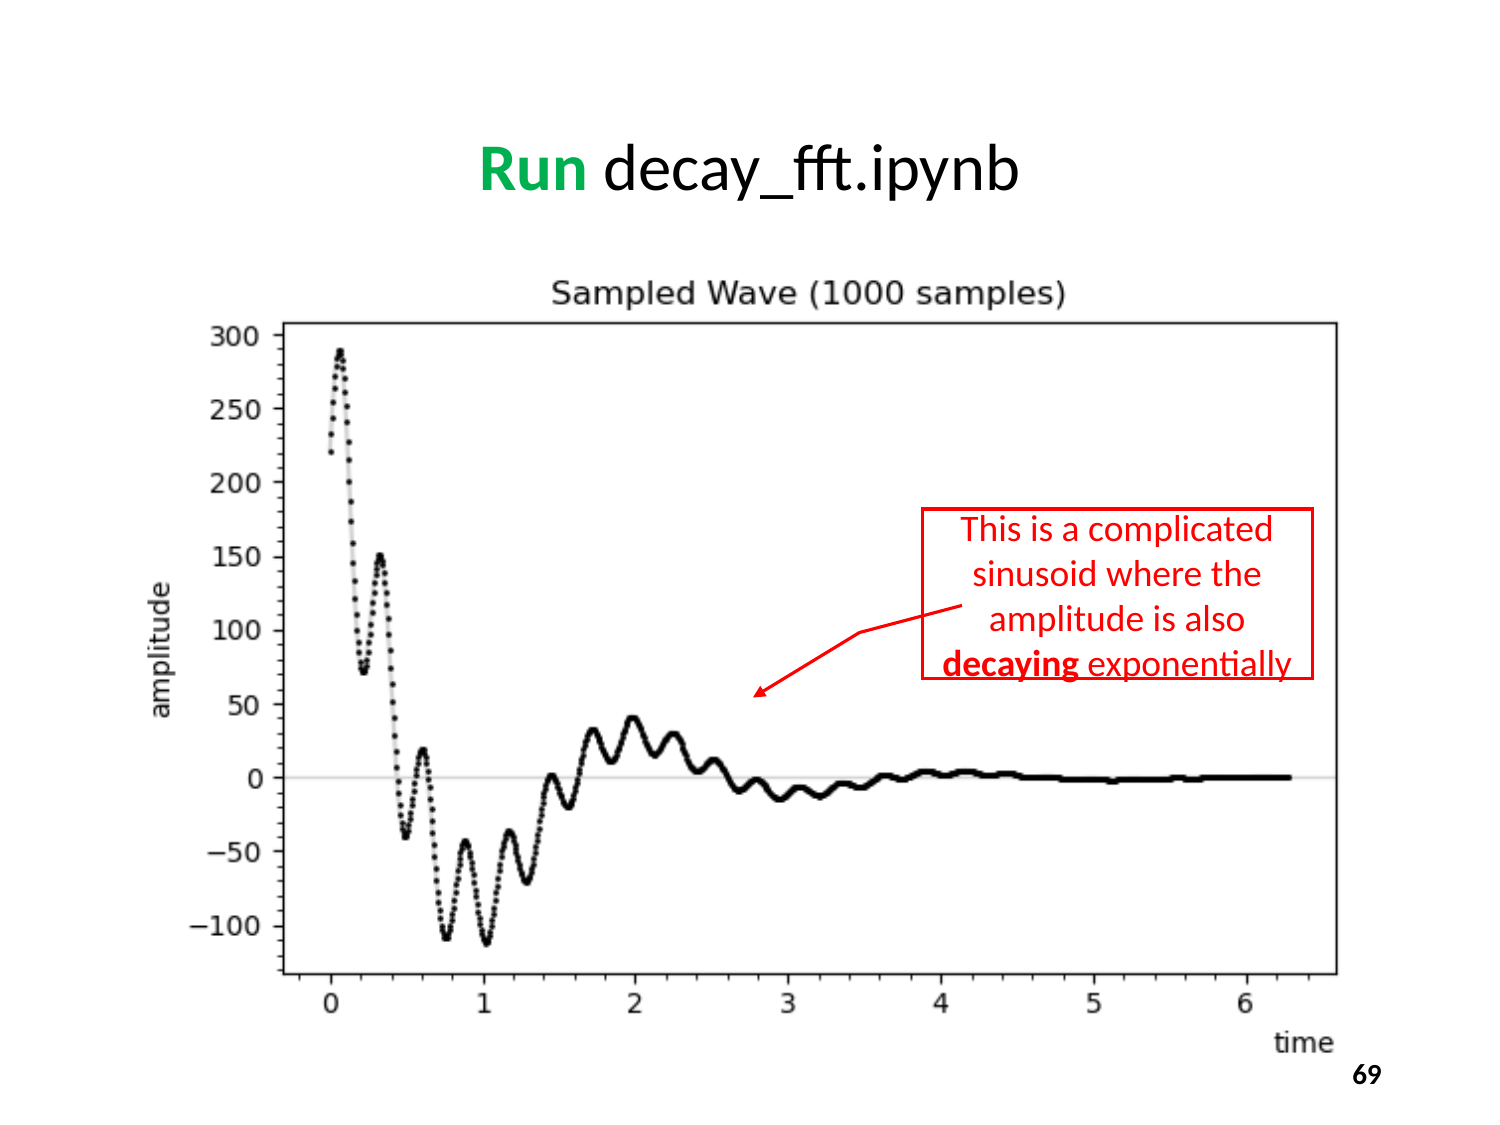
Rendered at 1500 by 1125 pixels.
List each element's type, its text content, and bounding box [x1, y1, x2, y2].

title Run decay_fft.ipynb [103, 59, 1397, 278]
picture [140, 273, 1360, 1066]
slide_number 69 [1059, 1042, 1397, 1103]
